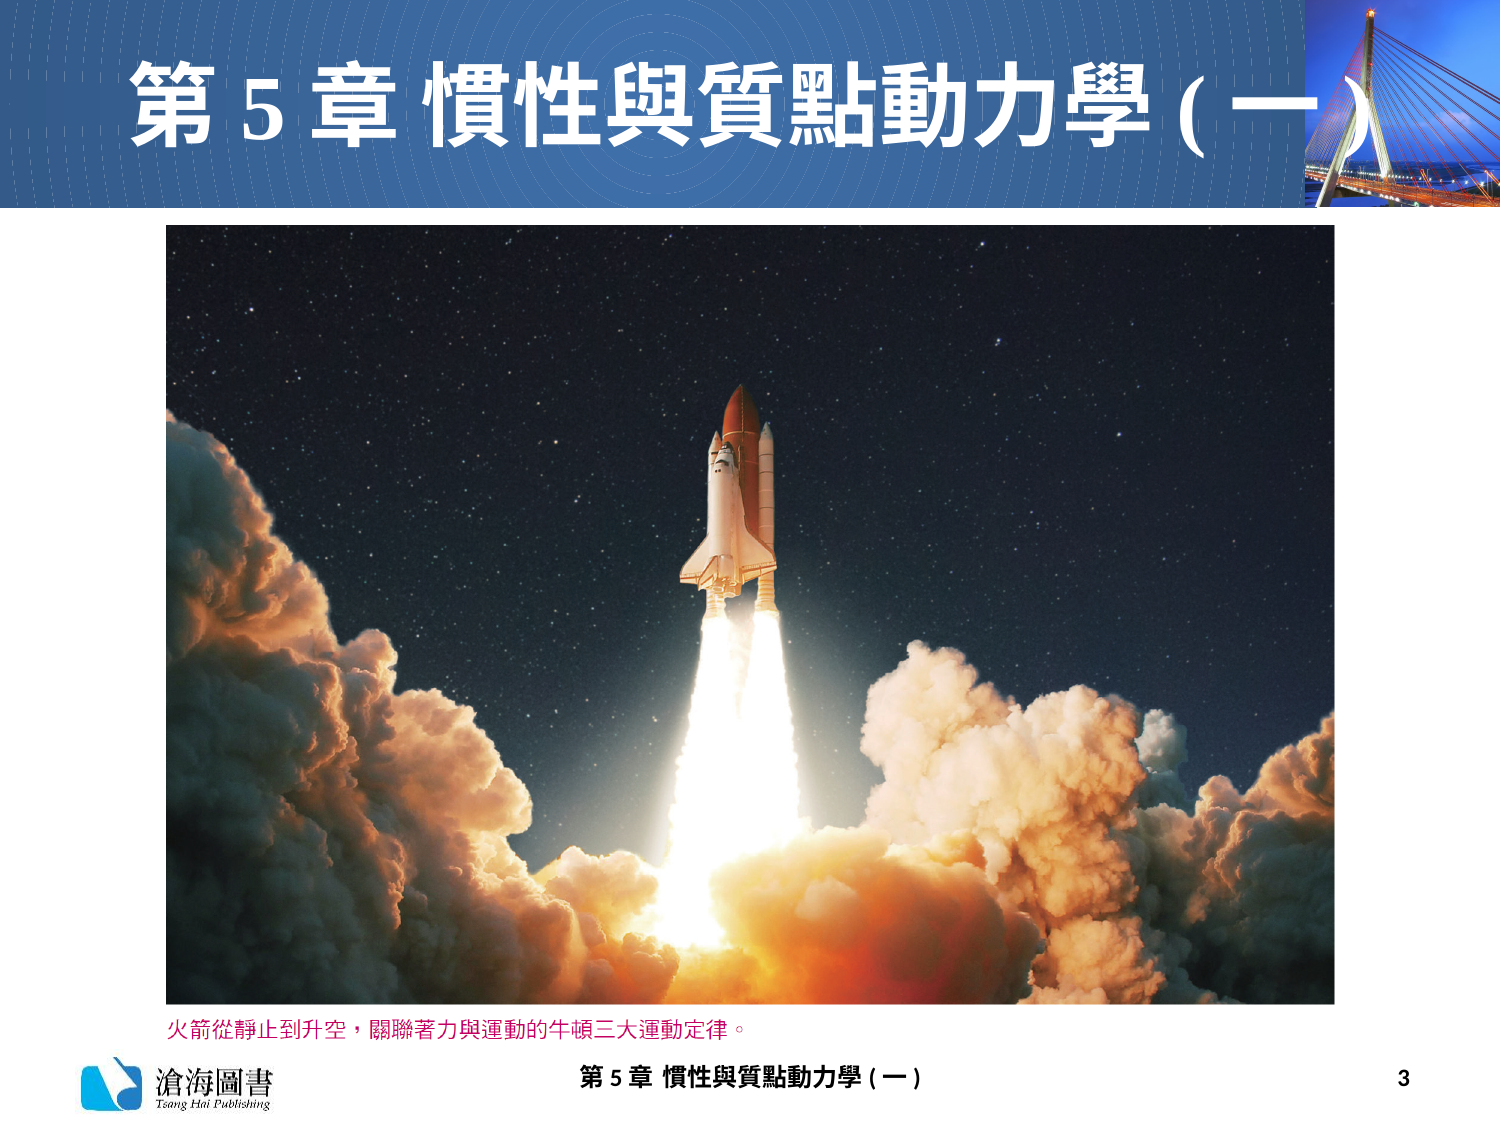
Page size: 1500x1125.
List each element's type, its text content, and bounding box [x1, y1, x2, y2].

picture [75, 1049, 274, 1118]
title 第5章 慣性與質點動力學(一) [75, 21, 1425, 185]
picture [1305, 0, 1500, 207]
footer 第5章 慣性與質點動力學(一) [512, 1052, 988, 1107]
slide_number 3 [1074, 1046, 1425, 1107]
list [163, 219, 1337, 1043]
